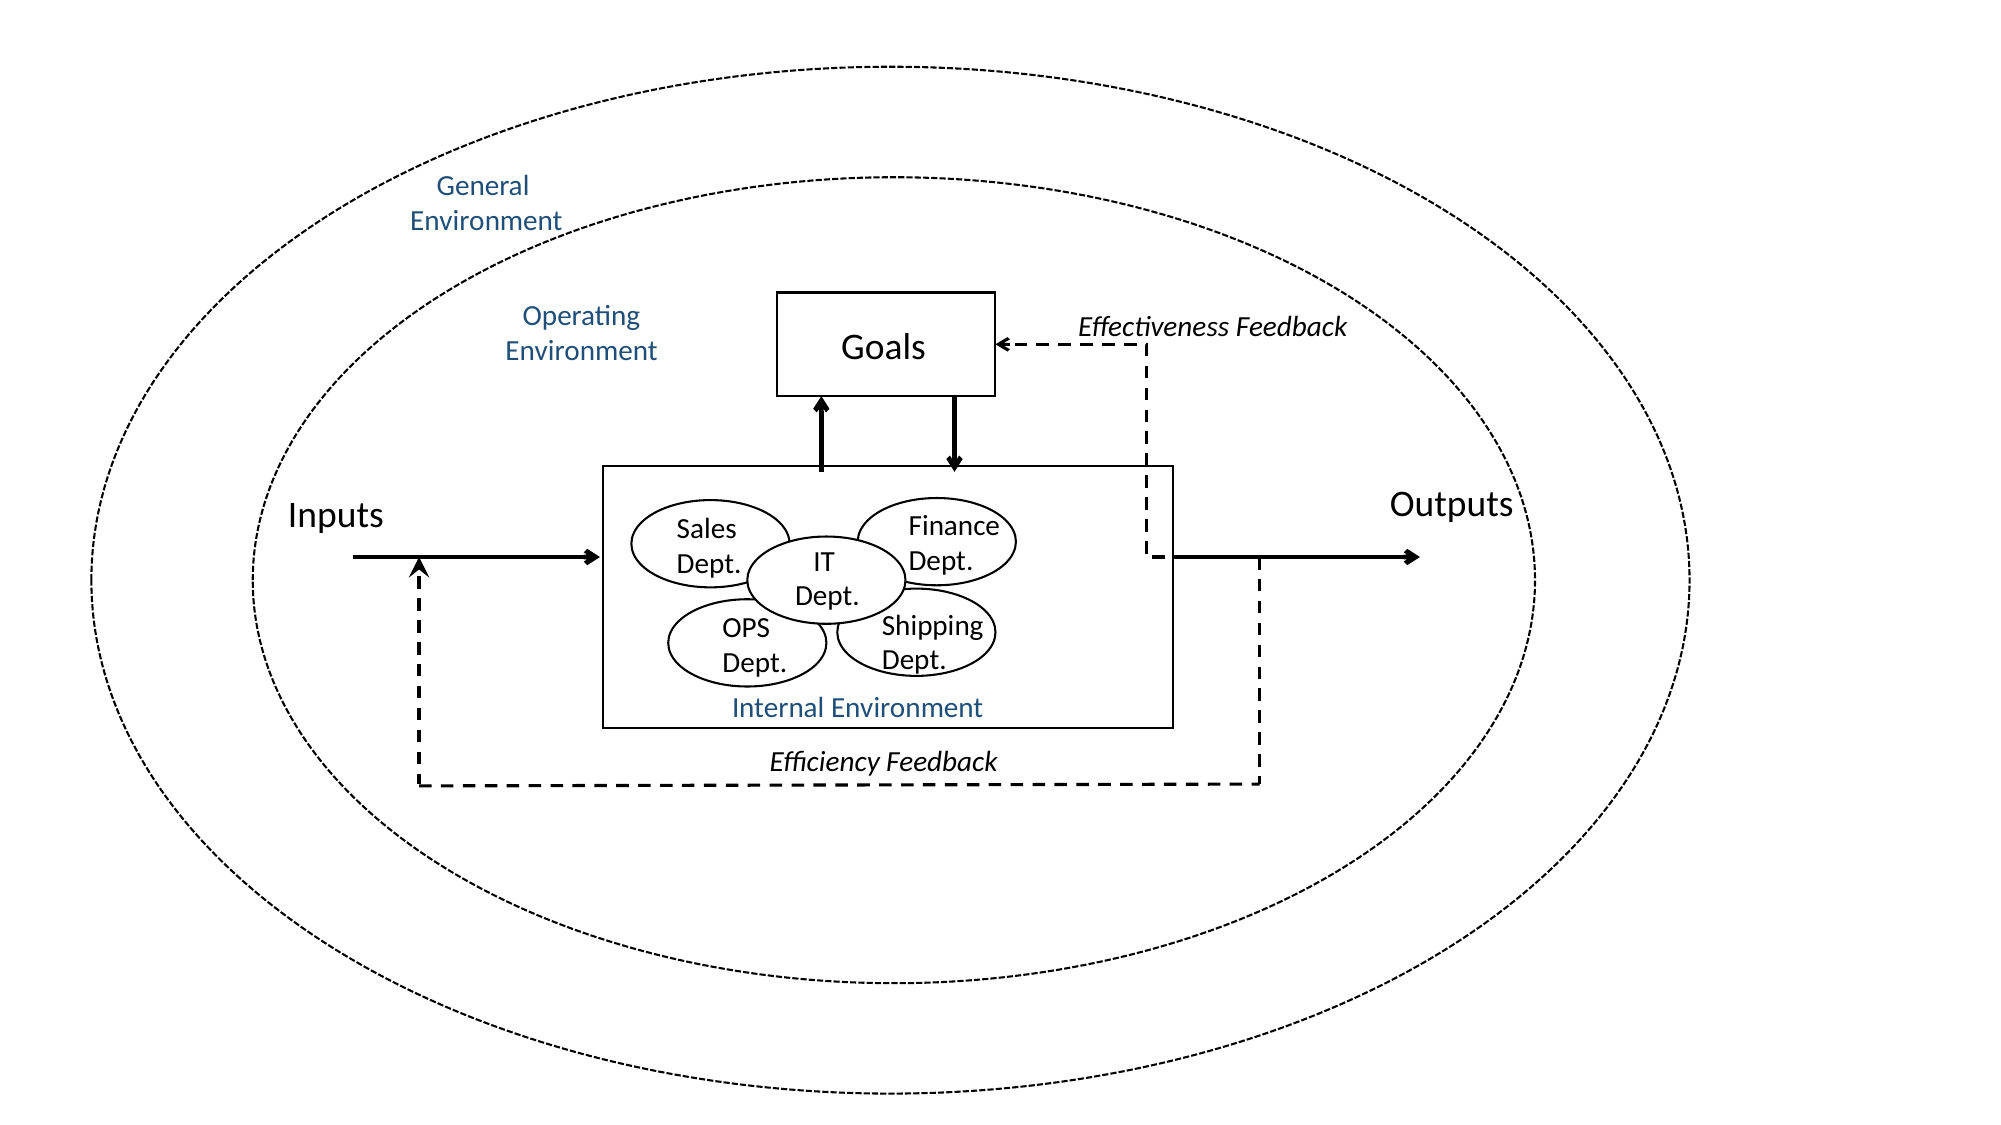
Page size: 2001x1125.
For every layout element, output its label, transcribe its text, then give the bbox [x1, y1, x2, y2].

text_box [995, 344, 1297, 557]
text_box Inputs [252, 483, 420, 543]
text_box [760, 508, 789, 534]
text_box Outputs [1368, 471, 1535, 532]
text_box [776, 291, 996, 397]
text_box OPS Dept. [707, 600, 805, 686]
text_box [805, 620, 863, 625]
text_box Operating Environment [434, 289, 729, 374]
text_box [857, 504, 893, 534]
text_box Internal Environment [710, 681, 1005, 732]
text_box Goals [800, 314, 967, 374]
text_box Sales Dept. [661, 502, 760, 587]
text_box [805, 624, 828, 674]
text_box [602, 465, 995, 729]
text_box [90, 65, 1691, 1095]
text_box Shipping Dept. [867, 598, 1042, 684]
text_box [906, 587, 968, 598]
text_box General Environment [335, 158, 631, 244]
text_box Finance Dept. [893, 498, 1050, 584]
text_box [251, 176, 1537, 985]
text_box [667, 604, 707, 682]
text_box [850, 658, 867, 668]
text_box Efficiency Feedback [686, 735, 1081, 784]
text_box IT Dept. [822, 620, 867, 658]
text_box [630, 508, 661, 579]
text_box [928, 557, 1174, 729]
text_box IT Dept. [749, 534, 906, 620]
text_box Effectiveness Feedback [1015, 299, 1410, 350]
